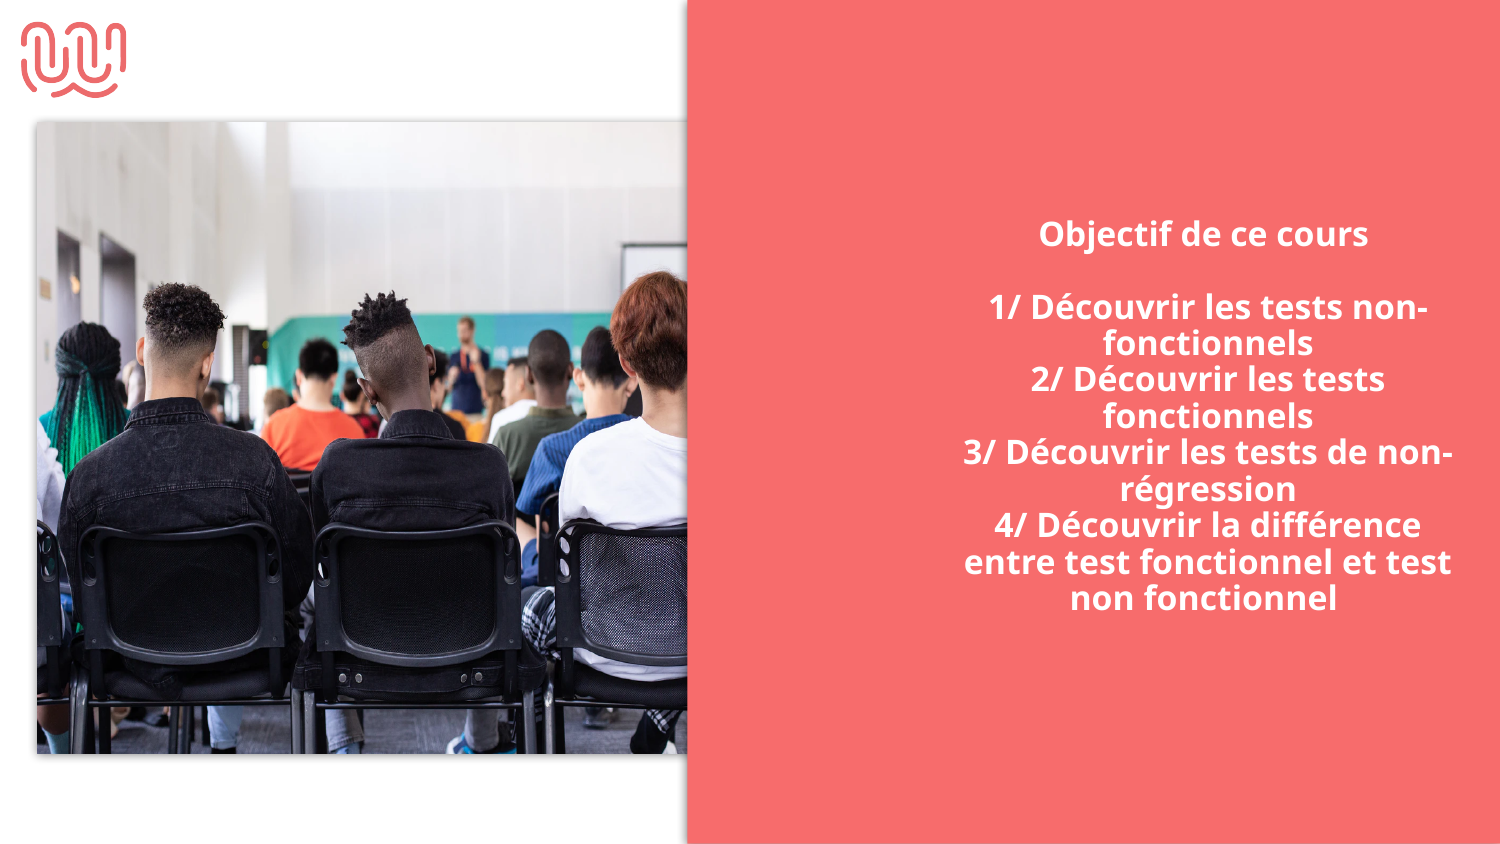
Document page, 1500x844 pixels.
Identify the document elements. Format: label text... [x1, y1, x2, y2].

picture [20, 20, 134, 101]
text_box Objectif de ce cours 1/ Découvrir les tests non-fonctionnels 2/ Découvrir les tests fonctionnels 3/ Découvrir les tests de non-régression 4/ Découvrir la différence entre test fonctionnel et test non fonctionnel [945, 202, 1471, 642]
picture [37, 121, 793, 754]
text_box [687, 0, 1500, 844]
